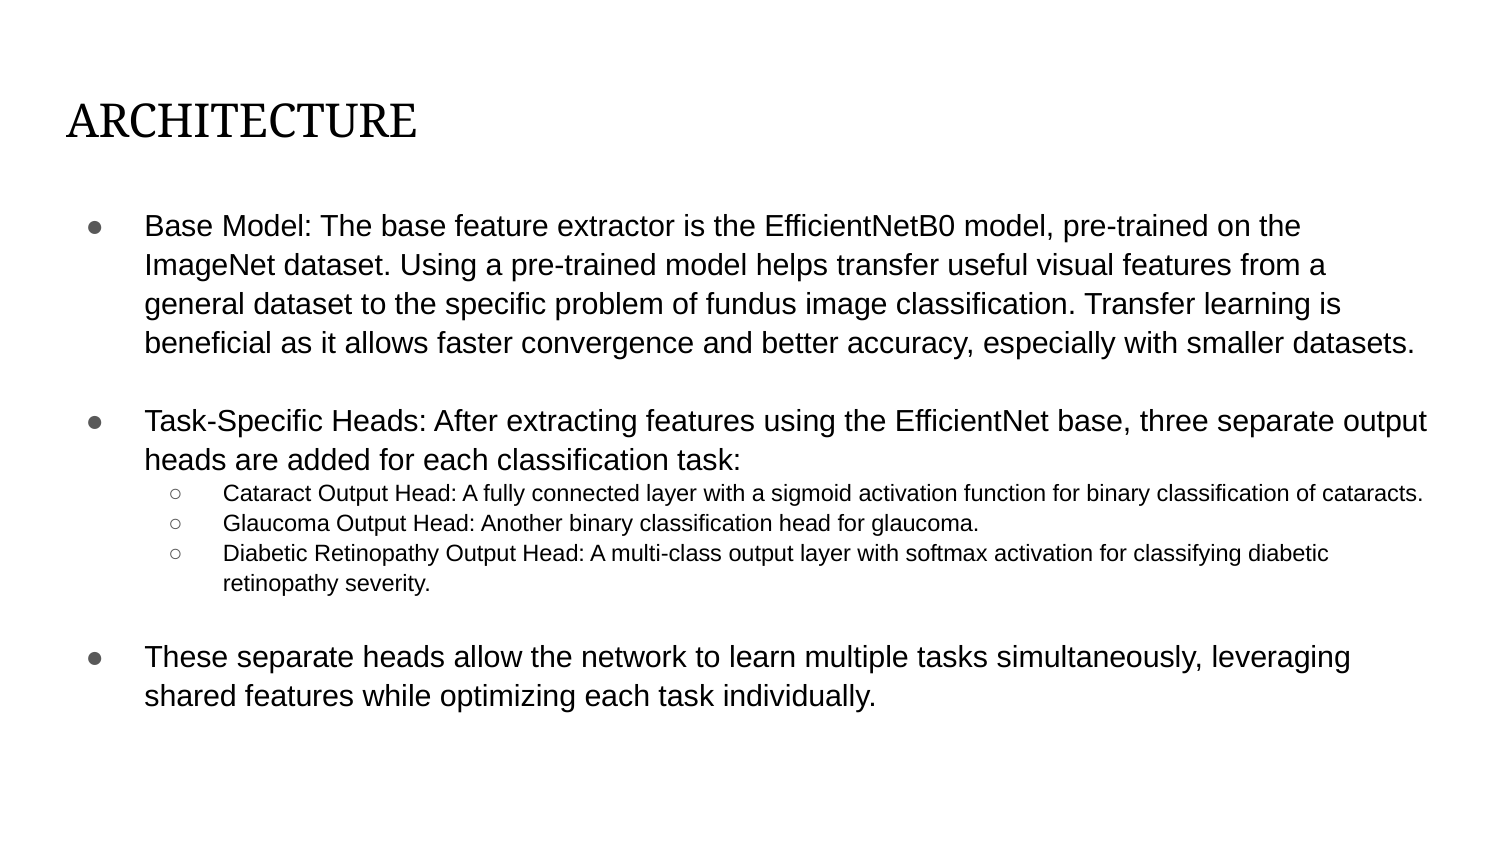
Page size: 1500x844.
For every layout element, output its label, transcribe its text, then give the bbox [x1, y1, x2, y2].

list Base Model: The base feature extractor is the EfficientNetB0 model, pre-trained on the ImageNet dataset. Using a pre-trained model helps transfer useful visual features from a general dataset to the specific problem of fundus image classification. Transfer learning is beneficial as it allows faster convergence and better accuracy, especially with smaller datasets. Task-Specific Heads: After extracting features using the EfficientNet base, three separate output heads are added for each classification task: Cataract Output Head: A fully connected layer with a sigmoid activation function for binary classification of cataracts. Glaucoma Output Head: Another binary classification head for glaucoma. Diabetic Retinopathy Output Head: A multi-class output layer with softmax activation for classifying diabetic retinopathy severity. These separate heads allow the network to learn multiple tasks simultaneously, leveraging shared features while optimizing each task individually. [51, 189, 1449, 750]
title ARCHITECTURE [51, 72, 1449, 167]
